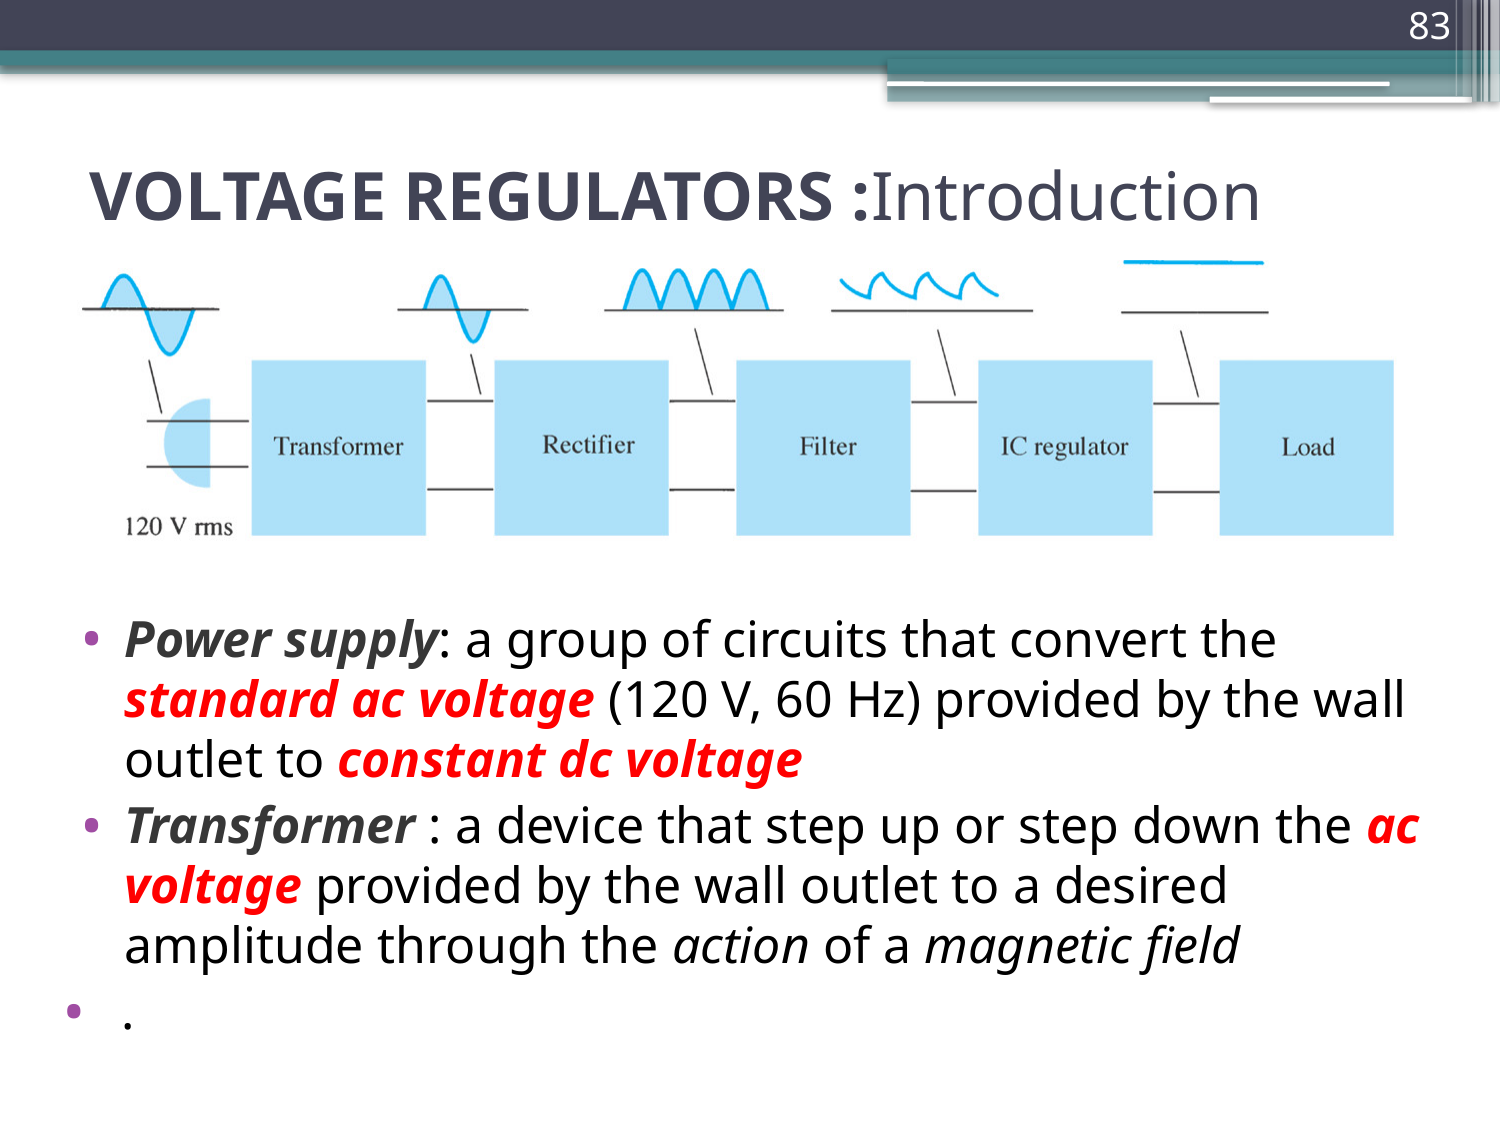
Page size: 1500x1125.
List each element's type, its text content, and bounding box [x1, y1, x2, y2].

picture [74, 249, 1413, 551]
title VOLTAGE REGULATORS :Introduction [75, 125, 1425, 263]
slide_number 83 [1341, 0, 1466, 61]
list Power supply: a group of circuits that convert the standard ac voltage (120 V, 60 Hz) provided by the wall outlet to constant dc voltage Transformer : a device that step up or step down the ac voltage provided by the wall outlet to a desired amplitude through the action of a magnetic field . [50, 600, 1450, 1050]
